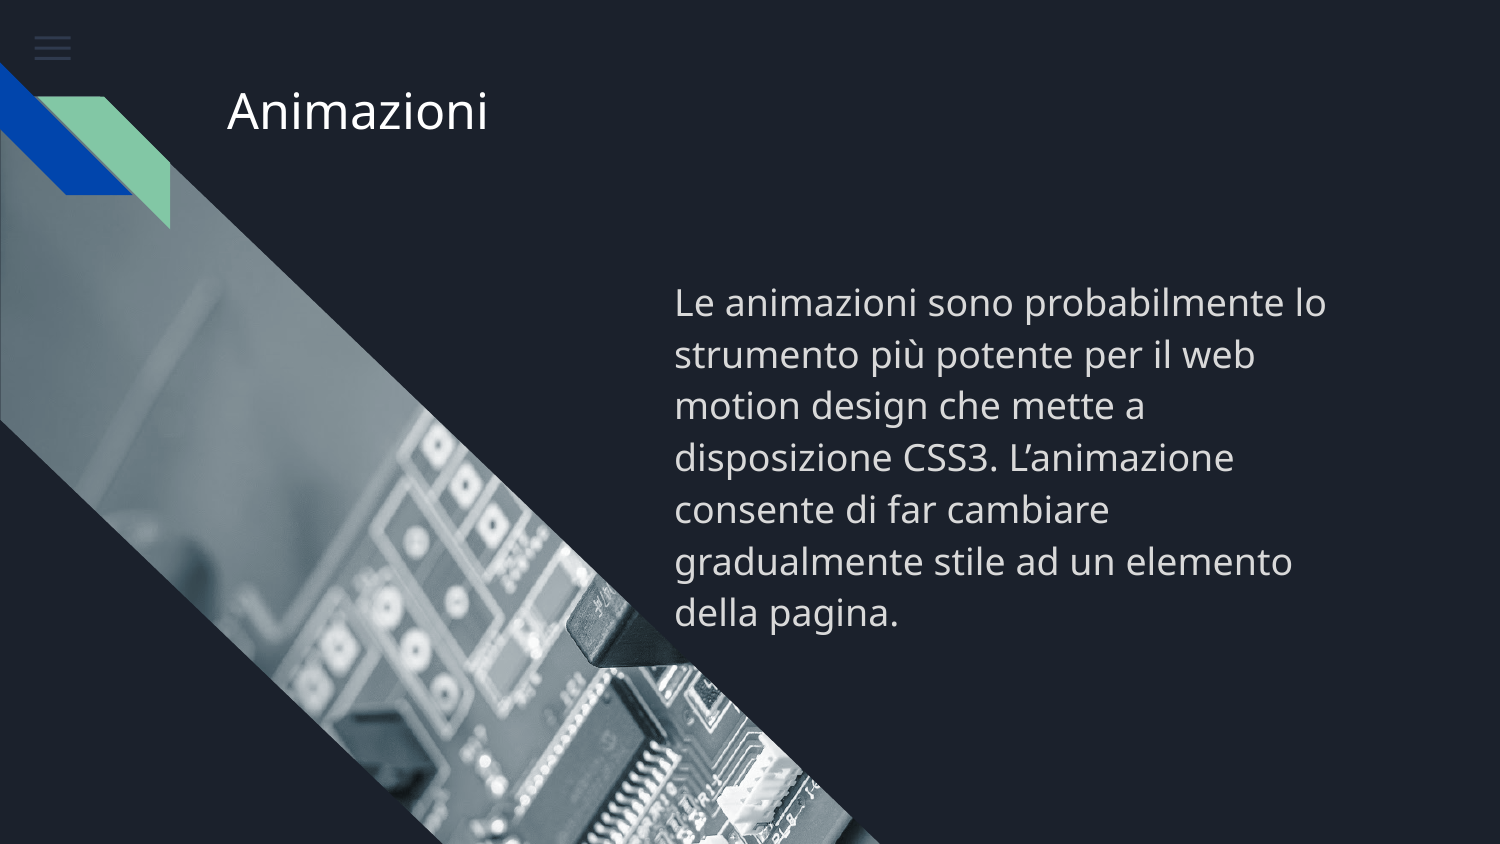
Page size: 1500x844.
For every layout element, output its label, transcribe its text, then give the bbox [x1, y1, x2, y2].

list Le animazioni sono probabilmente lo strumento più potente per il web motion design che mette a disposizione CSS3. L’animazione consente di far cambiare gradualmente stile ad un elemento della pagina. [659, 257, 1368, 547]
title Animazioni [212, 64, 1368, 215]
picture [0, 97, 880, 844]
